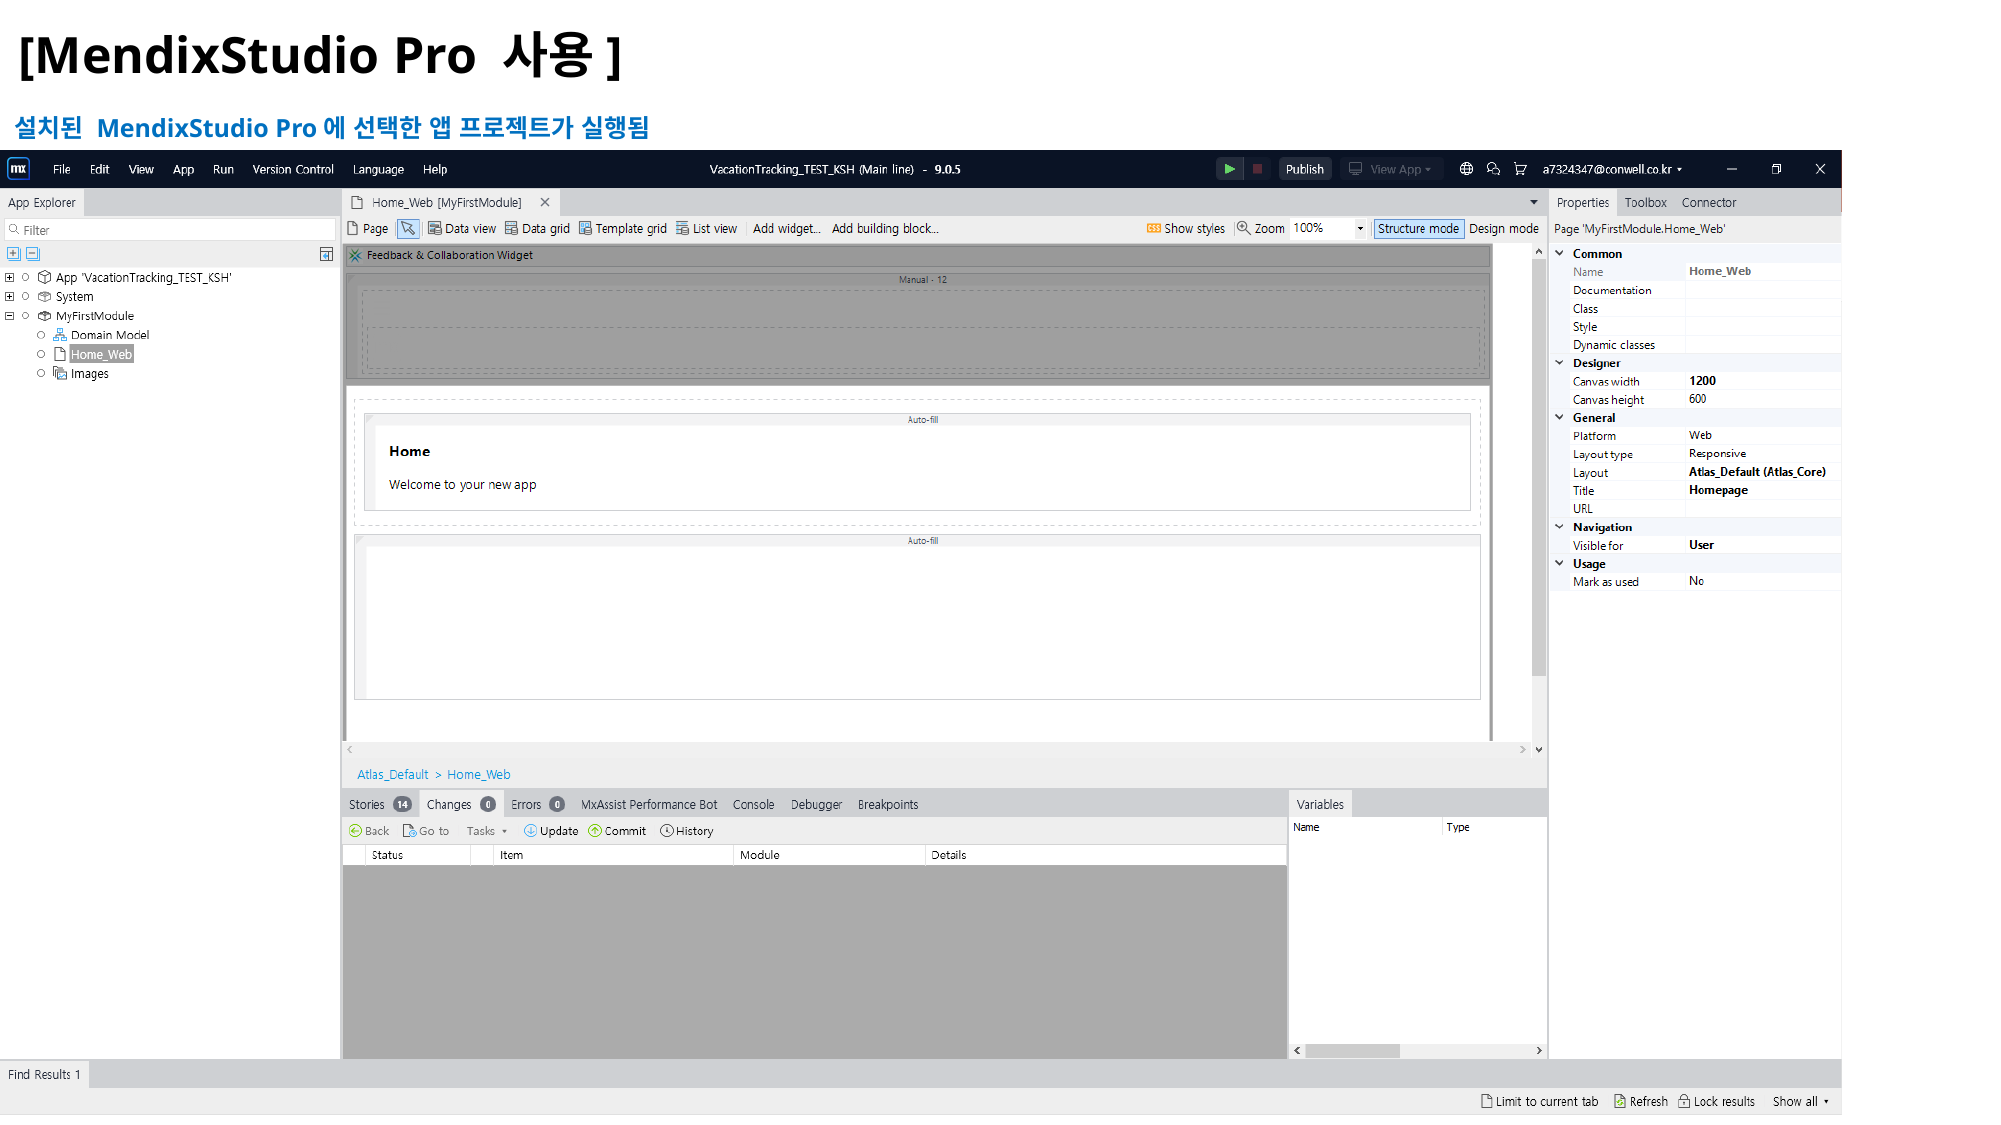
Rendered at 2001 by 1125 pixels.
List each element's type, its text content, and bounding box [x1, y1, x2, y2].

picture [0, 150, 1842, 1115]
text_box [MendixStudio Pro 사용] [3, 15, 638, 91]
text_box 설치된 MendixStudio Pro에 선택한 앱 프로젝트가 실행됨 [0, 105, 1228, 150]
